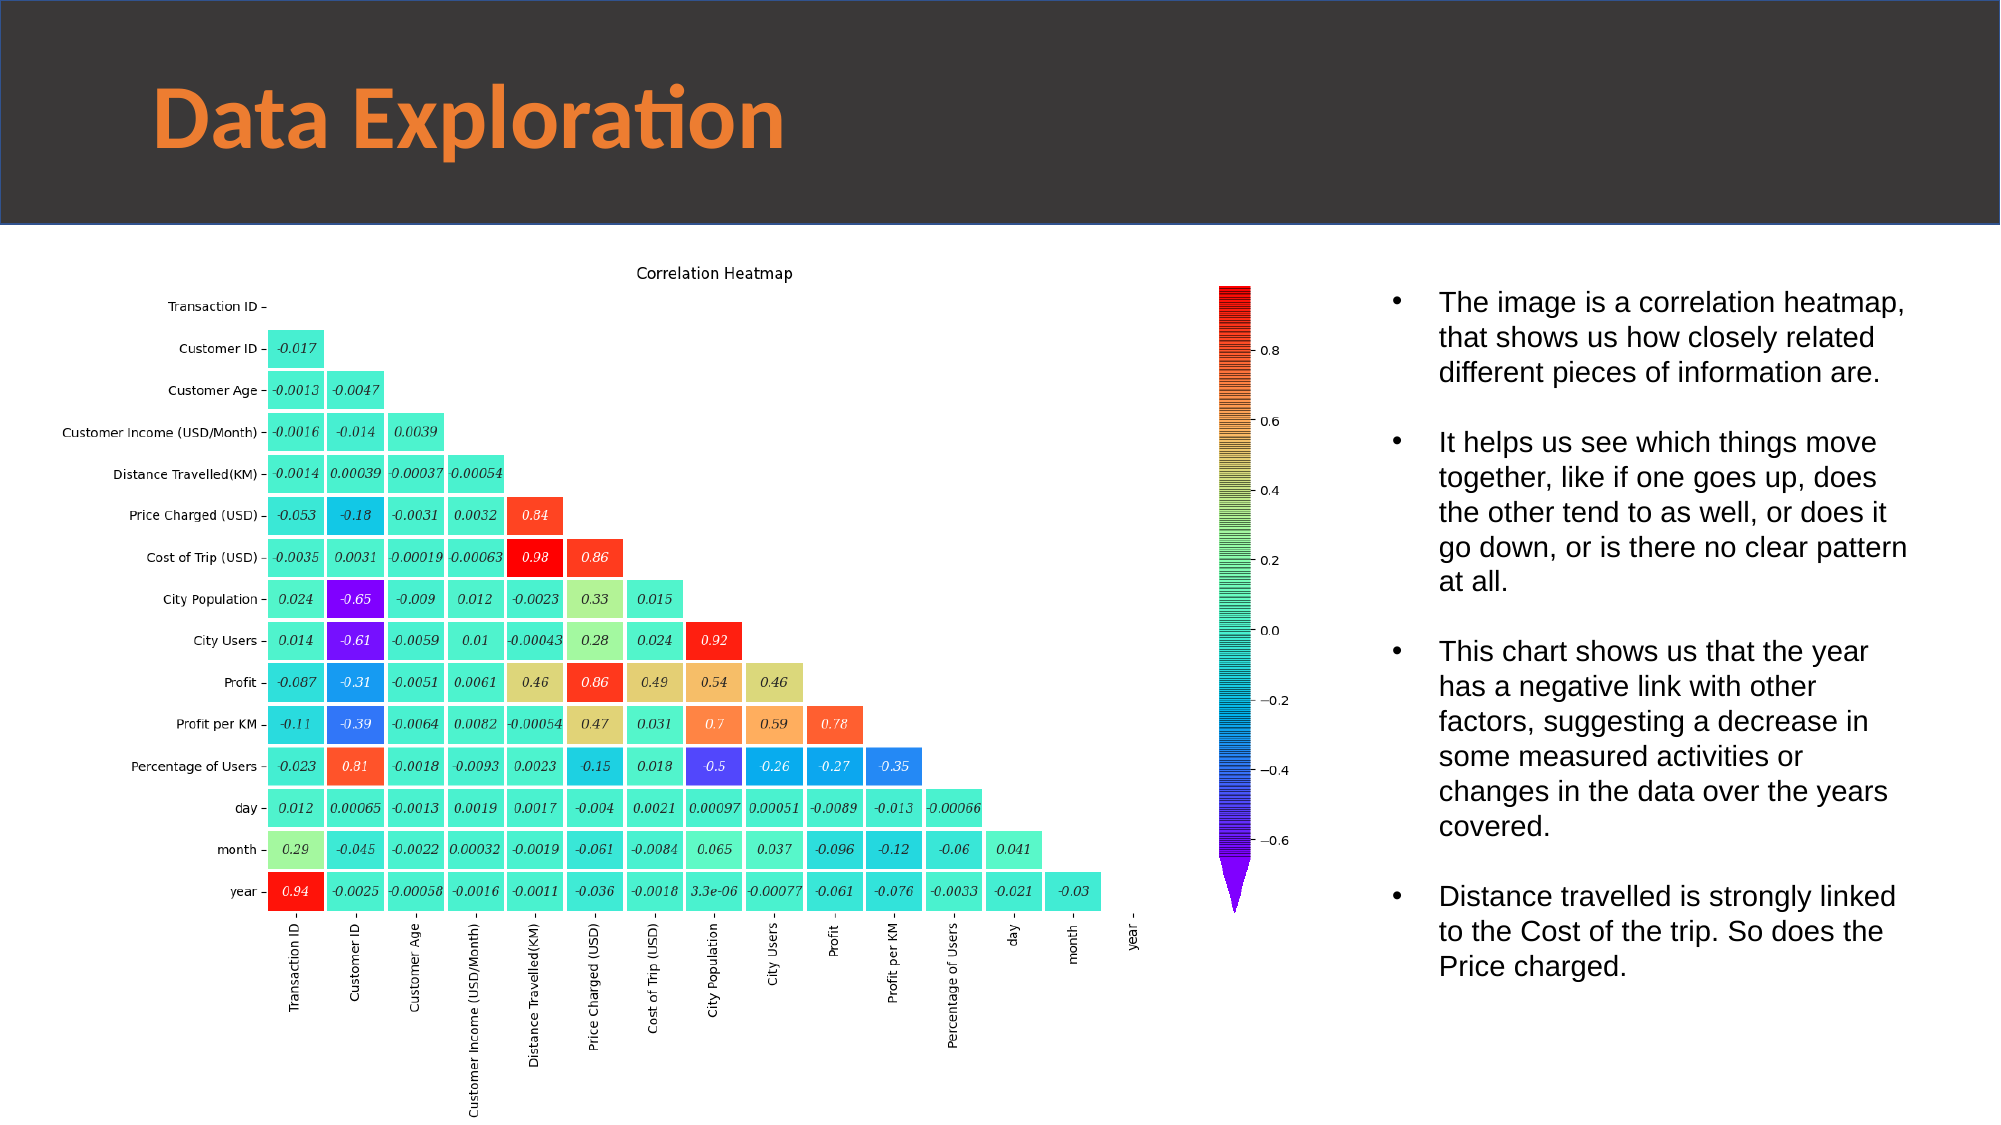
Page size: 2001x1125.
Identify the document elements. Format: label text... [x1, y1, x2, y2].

text_box [0, 0, 2000, 224]
picture [53, 257, 1298, 1125]
text_box The image is a correlation heatmap, that shows us how closely related different pieces of information are. It helps us see which things move together, like if one goes up, does the other tend to as well, or does it go down, or is there no clear pattern at all. This chart shows us that the year has a negative link with other factors, suggesting a decrease in some measured activities or changes in the data over the years covered. Distance travelled is strongly linked to the Cost of the trip. So does the Price charged. [1377, 275, 1934, 990]
title Data Exploration [137, 9, 1863, 228]
